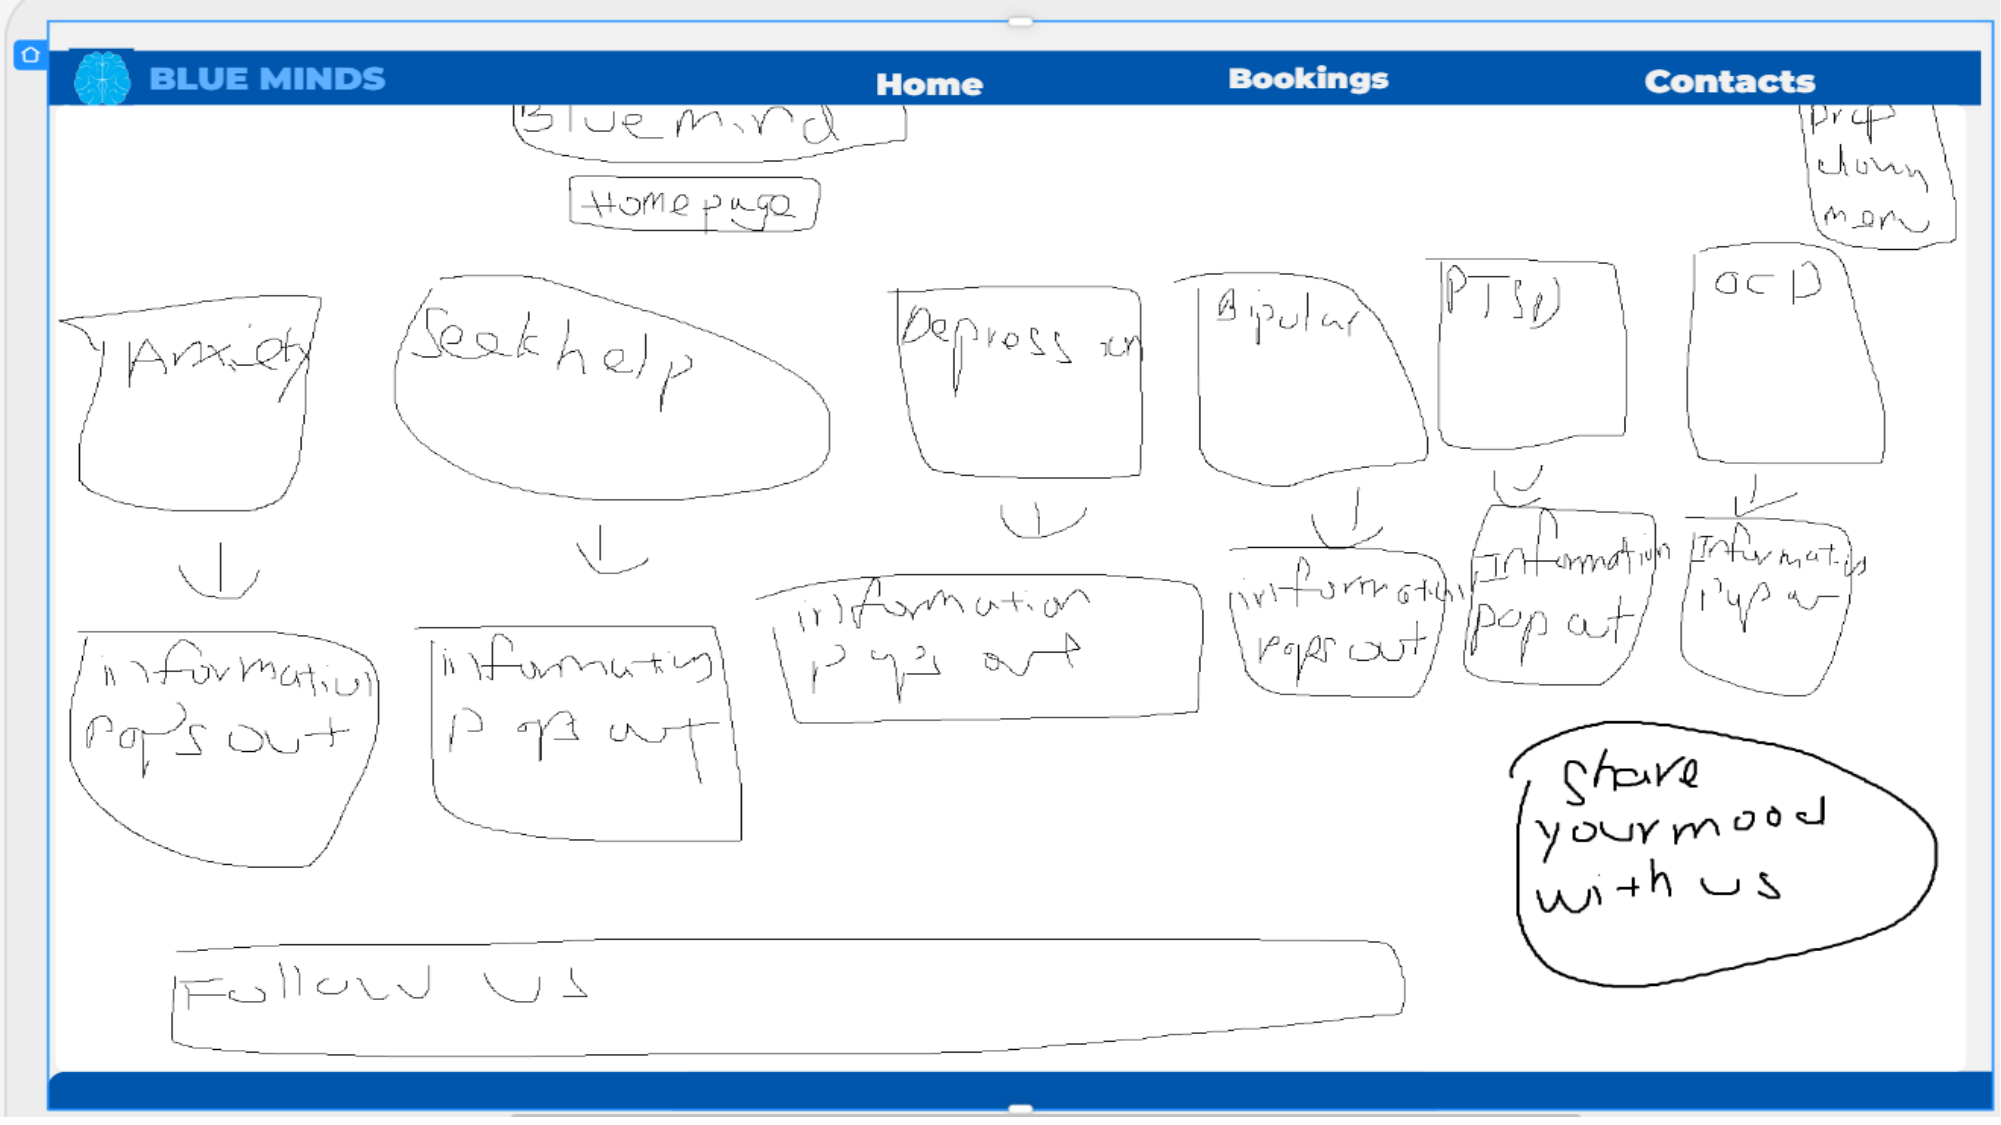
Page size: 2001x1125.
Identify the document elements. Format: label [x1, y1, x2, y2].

list [0, 0, 2000, 1117]
